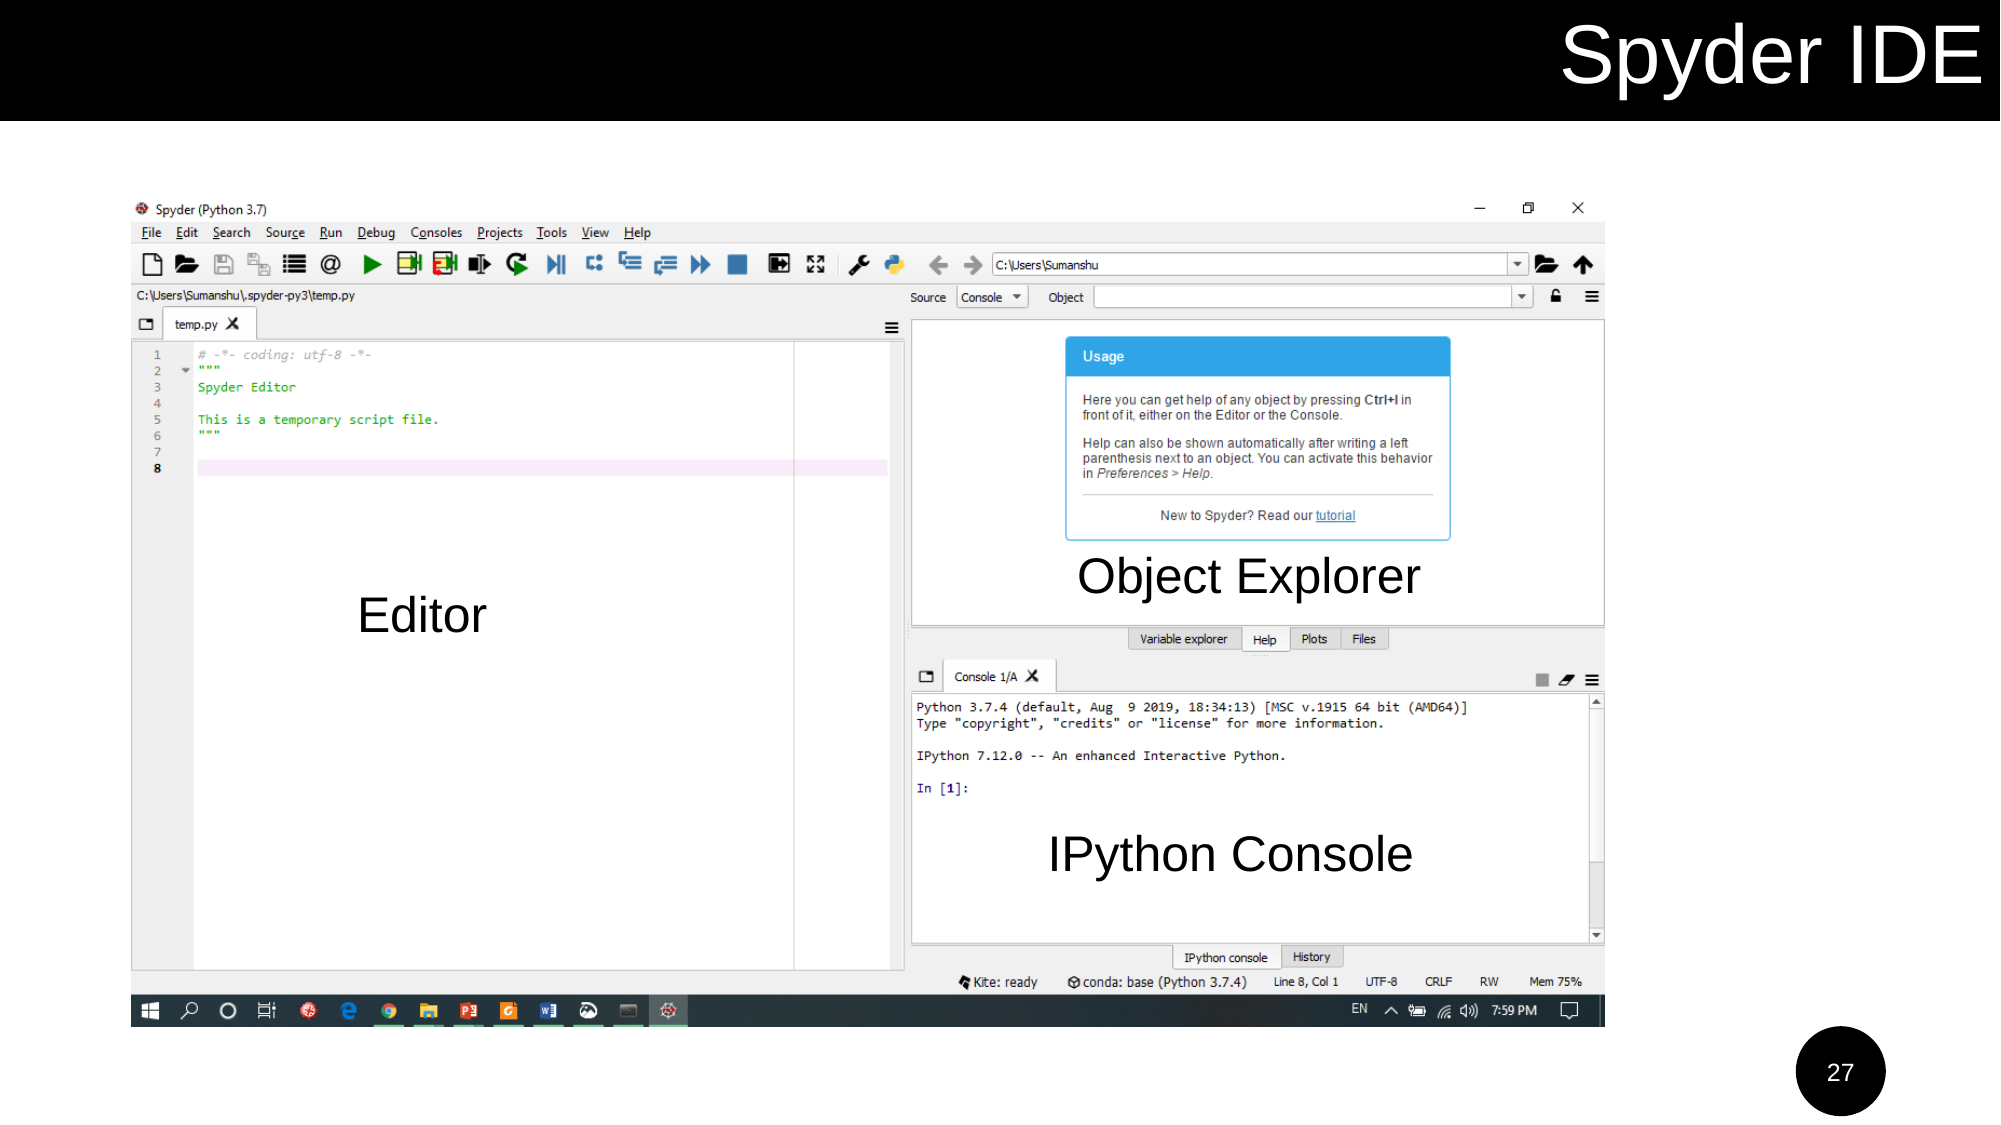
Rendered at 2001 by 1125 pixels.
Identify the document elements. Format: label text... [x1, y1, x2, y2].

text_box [0, 0, 2000, 121]
slide_number 27 [1795, 1026, 1886, 1117]
picture [131, 197, 1605, 1027]
